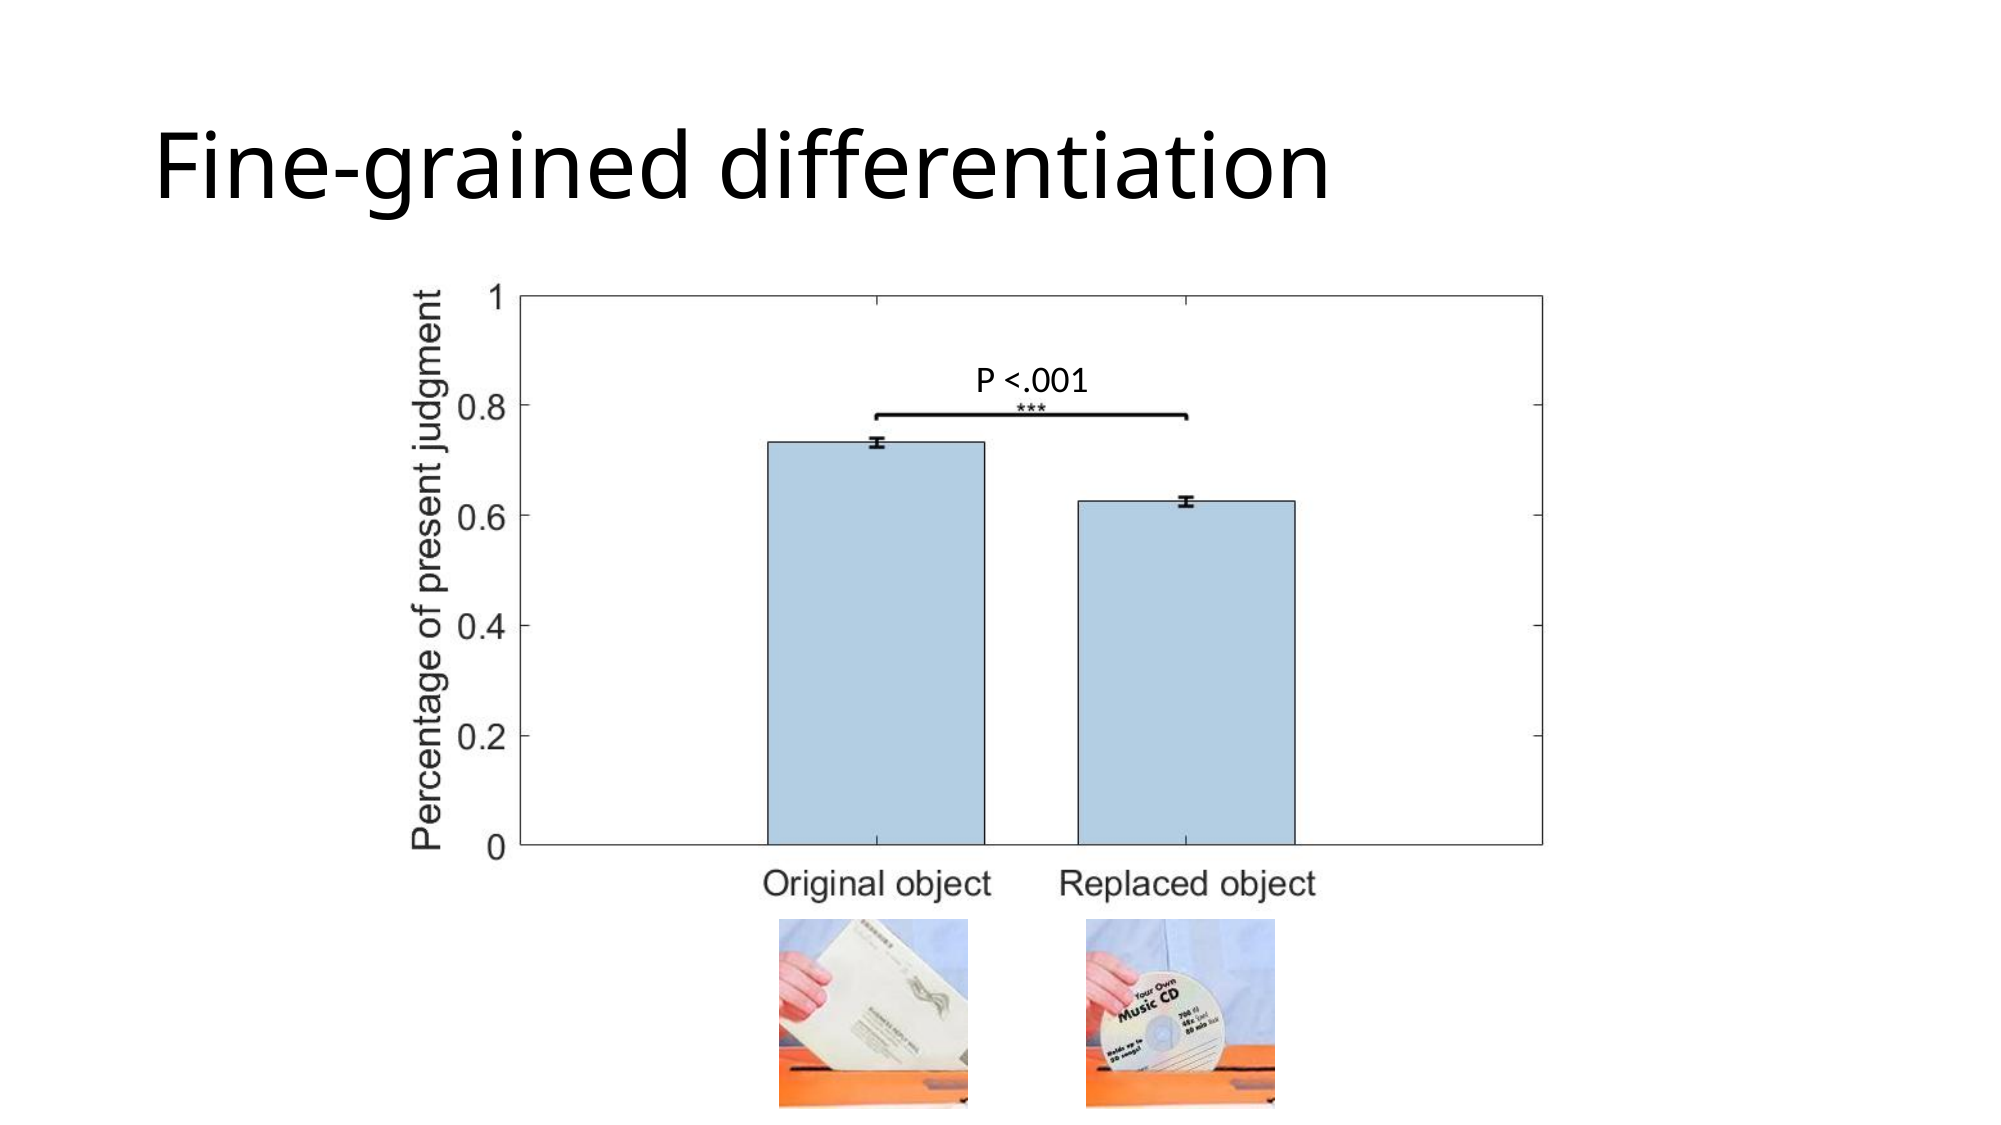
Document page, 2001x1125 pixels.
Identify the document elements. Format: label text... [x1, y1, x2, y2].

title Fine-grained differentiation [137, 59, 1863, 278]
picture [348, 244, 1669, 1109]
